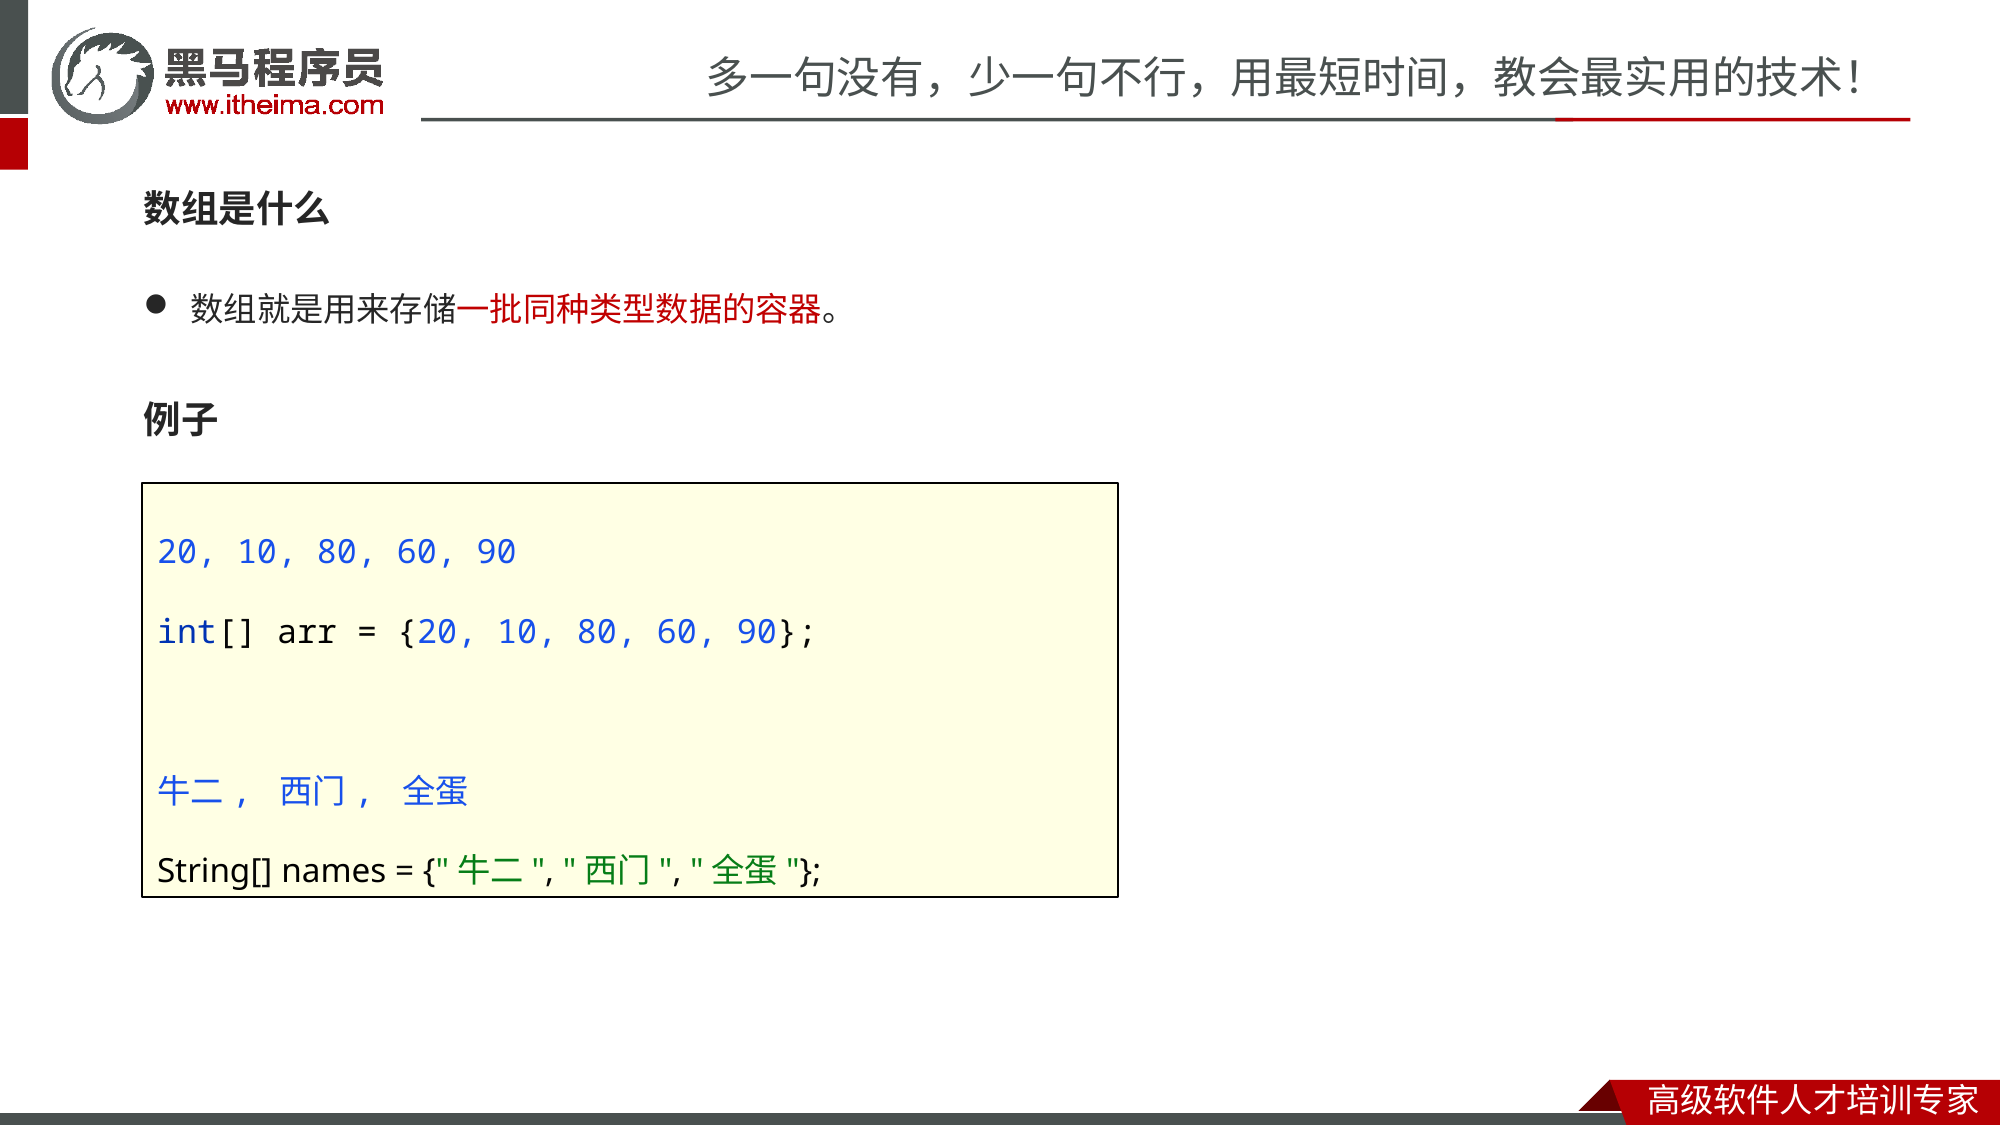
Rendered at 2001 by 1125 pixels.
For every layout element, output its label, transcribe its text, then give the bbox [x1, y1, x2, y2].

text_box 数组就是用来存储一批同种类型数据的容器。 [129, 261, 1530, 336]
text_box 数组是什么 [129, 165, 390, 251]
text_box 20, 10, 80, 60, 90 int[] arr = {20, 10, 80, 60, 90}; 牛二, 西门, 全蛋 String[] names = {"牛二", "西门", "全蛋"}; [142, 482, 1118, 897]
picture [50, 26, 384, 125]
text_box 例子 [129, 376, 390, 462]
